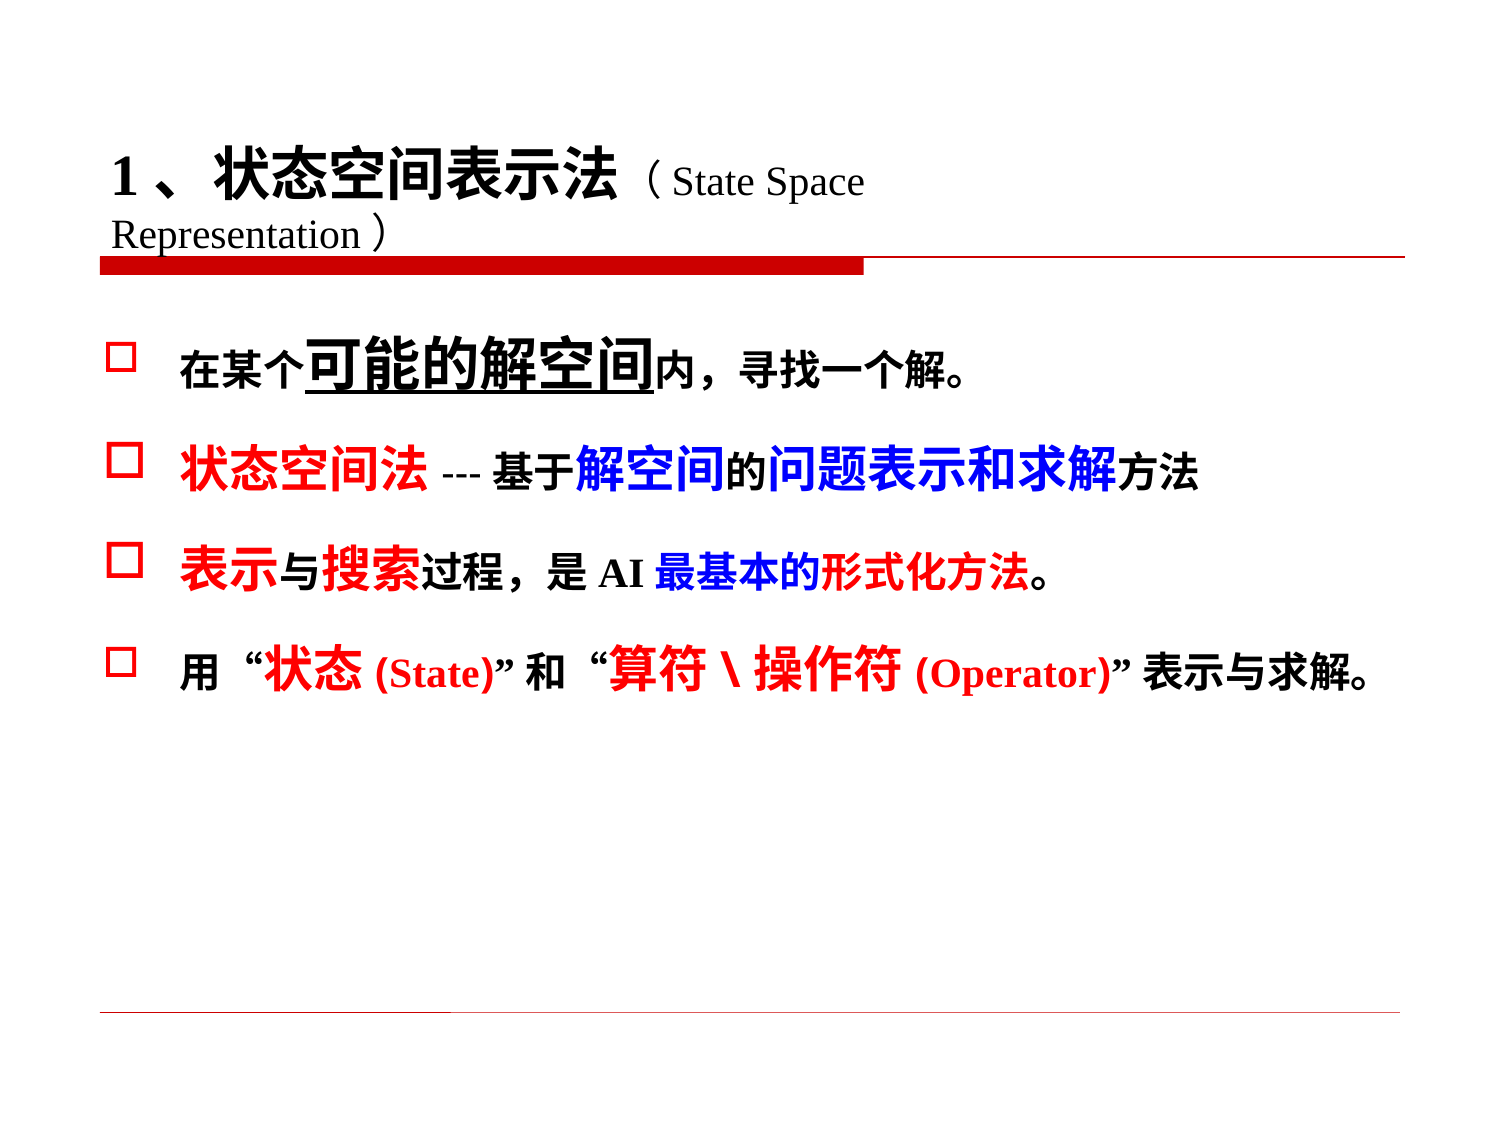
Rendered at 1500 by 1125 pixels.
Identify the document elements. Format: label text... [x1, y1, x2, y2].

text_box 在某个可能的解空间内，寻找一个解。 状态空间法---基于解空间的问题表示和求解方法 表示与搜索过程，是AI最基本的形式化方法。 用“状态(State)”和“算符\操作符(Operator)”表示与求解。 [102, 292, 1412, 693]
text_box 1、状态空间表示法（State Space Representation） [110, 137, 1152, 258]
